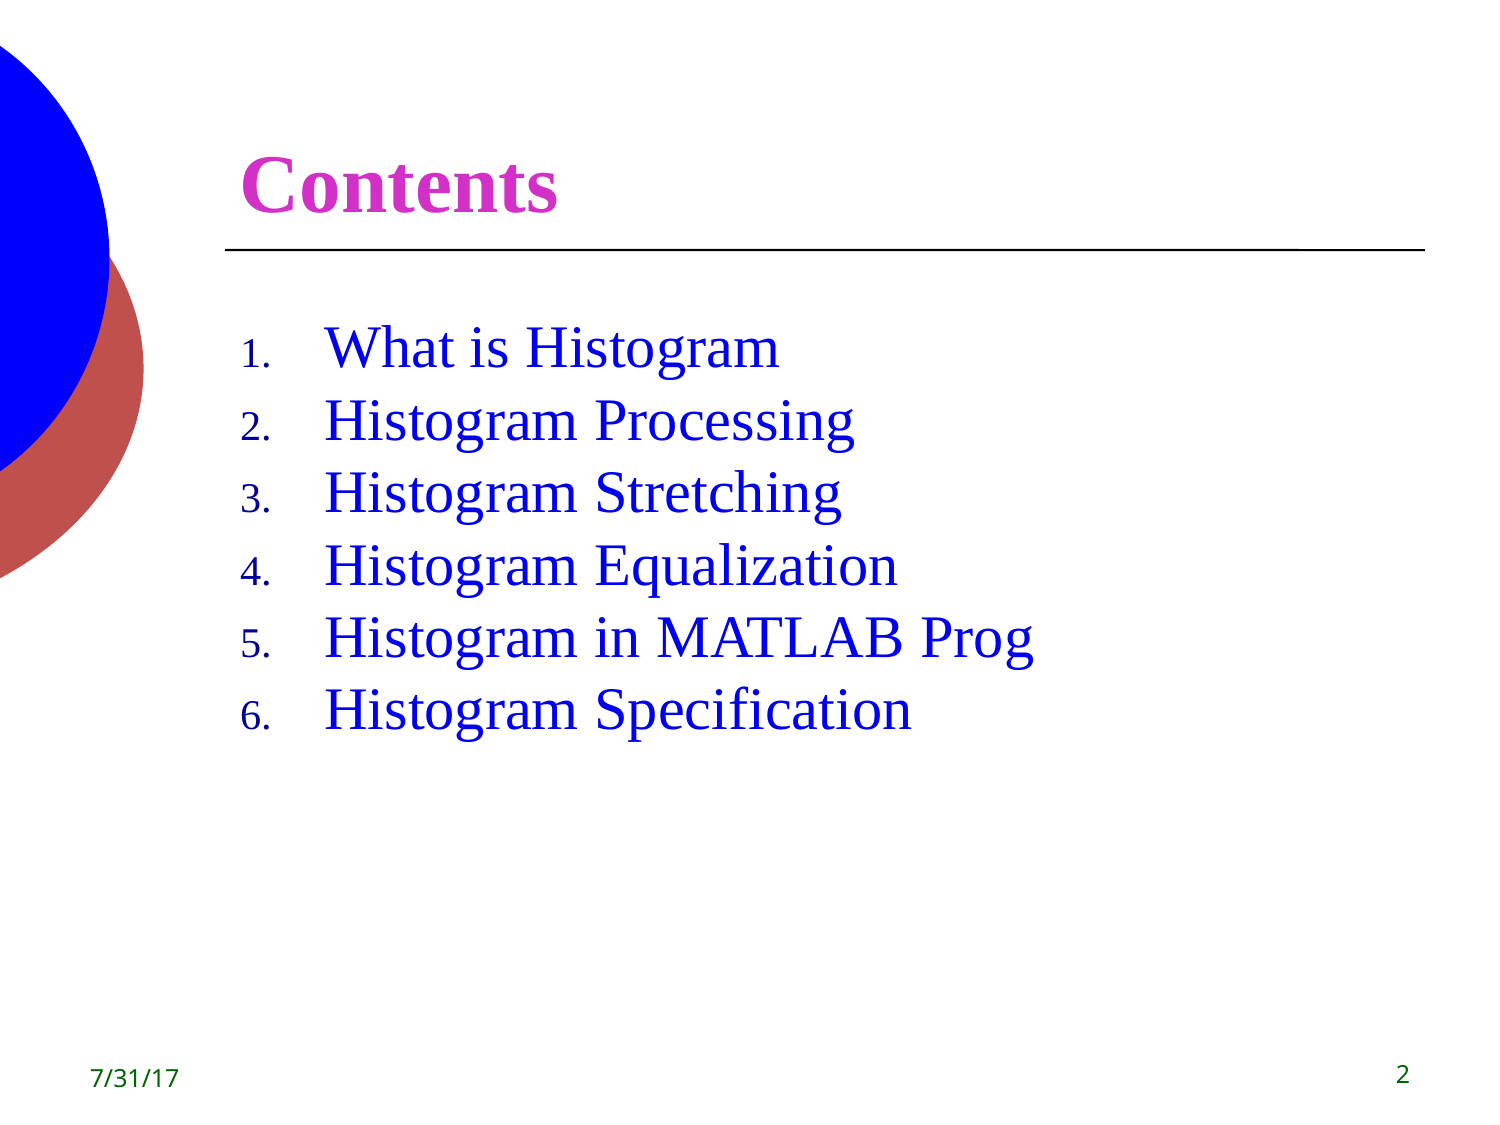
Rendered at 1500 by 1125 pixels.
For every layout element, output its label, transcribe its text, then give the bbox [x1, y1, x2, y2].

text_box <number> [1074, 1025, 1425, 1100]
text_box Contents [224, 49, 1425, 237]
text_box 7/31/17 [74, 1025, 425, 1100]
text_box What is Histogram Histogram Processing Histogram Stretching Histogram Equalization Histogram in MATLAB Prog Histogram Specification [225, 299, 1425, 975]
